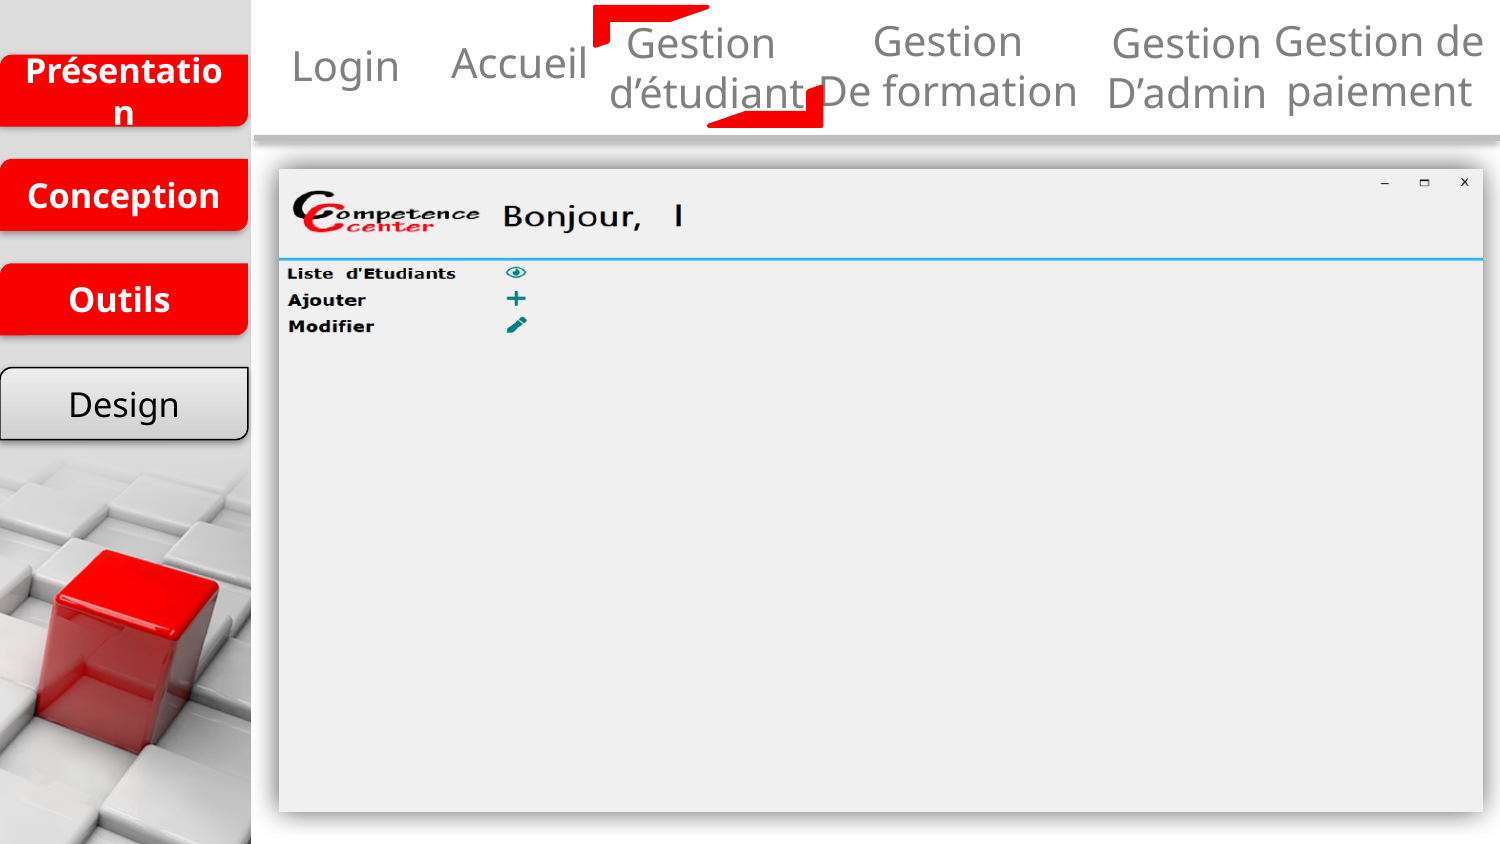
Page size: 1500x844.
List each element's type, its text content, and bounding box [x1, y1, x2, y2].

text_box Gestion De formation [823, 7, 1094, 123]
text_box Conception [0, 158, 248, 231]
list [278, 169, 1483, 812]
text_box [594, 6, 822, 126]
text_box Design [0, 366, 249, 441]
text_box Présentation [0, 54, 248, 127]
text_box Outils [0, 263, 248, 336]
text_box Login [276, 32, 416, 98]
text_box Accueil [435, 29, 589, 95]
text_box Gestion D’admin [1091, 9, 1283, 125]
text_box Gestion de paiement [1258, 6, 1500, 122]
picture [0, 0, 1500, 844]
